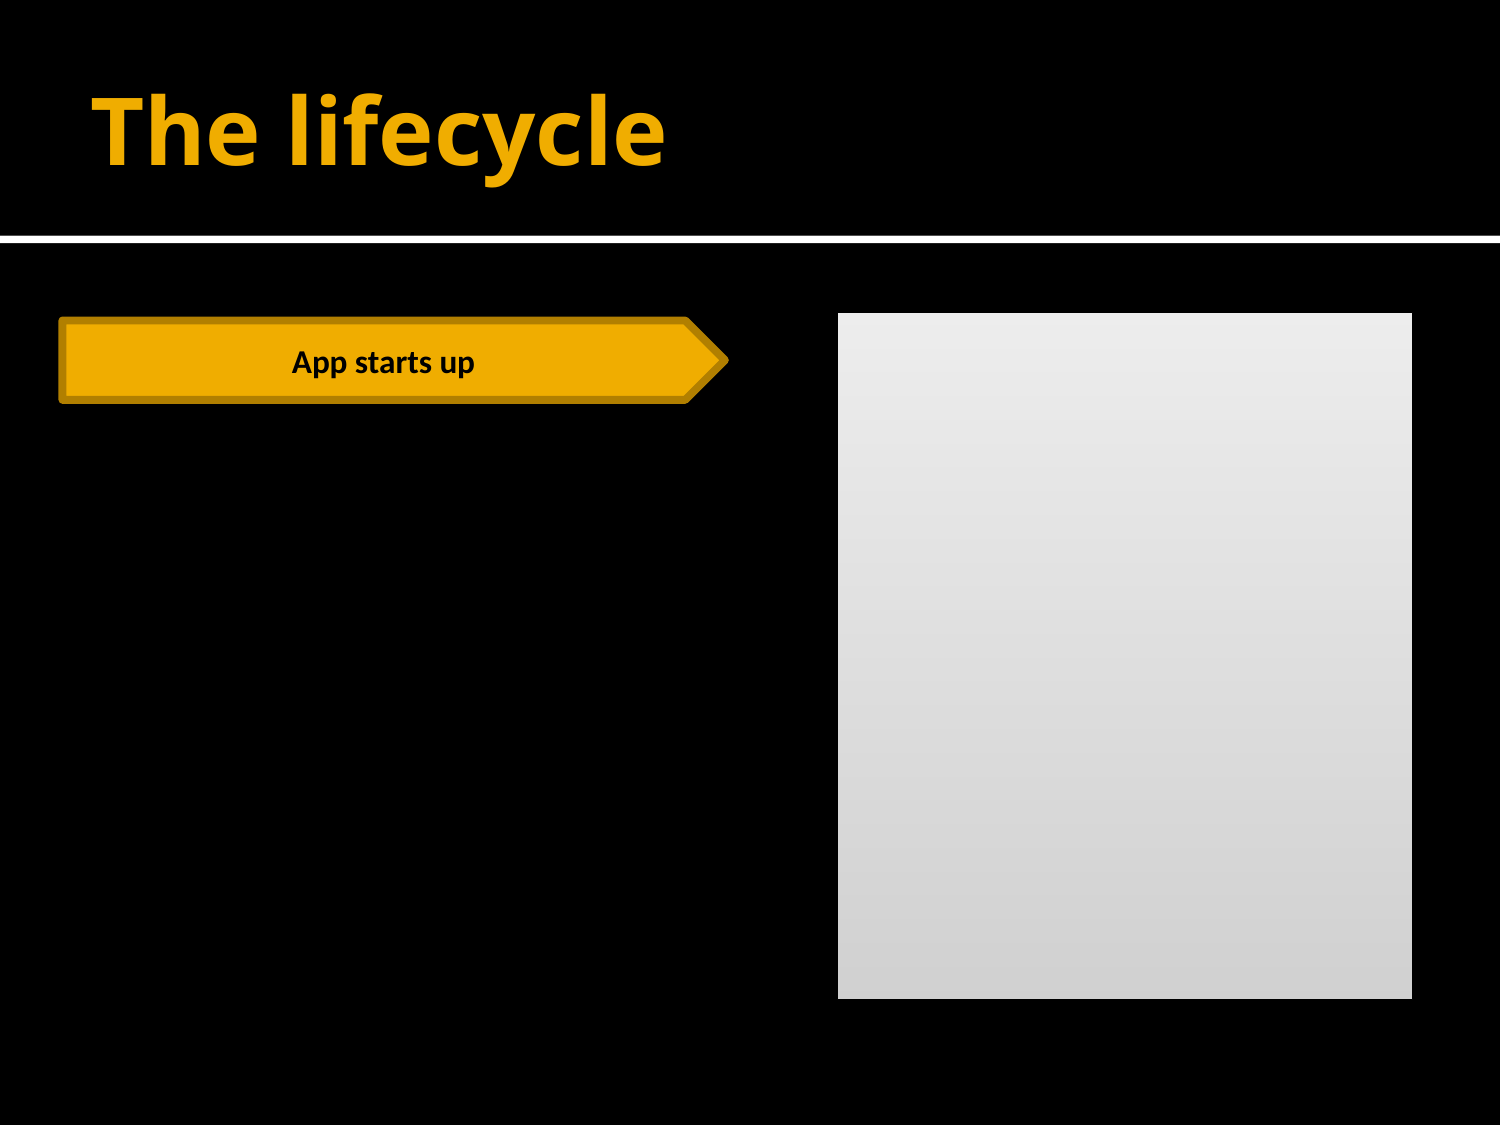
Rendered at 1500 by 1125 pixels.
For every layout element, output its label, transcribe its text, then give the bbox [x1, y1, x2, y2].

text_box App starts up [58, 316, 729, 404]
title The lifecycle [75, 25, 1425, 231]
text_box [837, 312, 1413, 1000]
